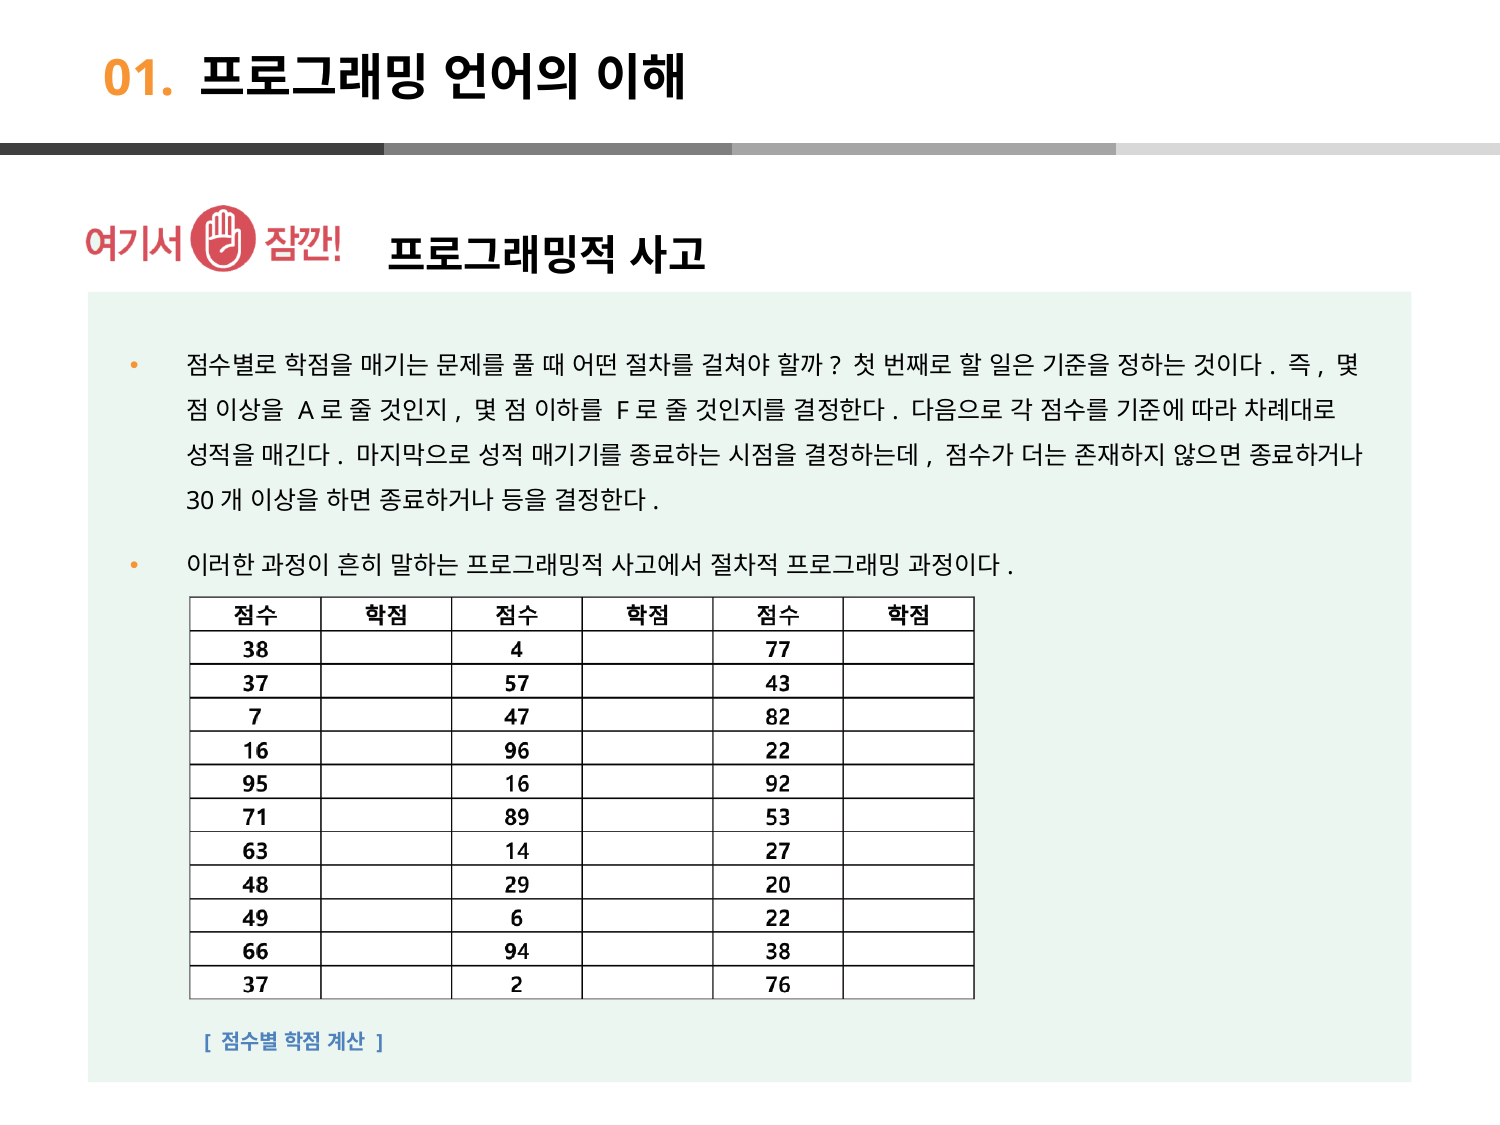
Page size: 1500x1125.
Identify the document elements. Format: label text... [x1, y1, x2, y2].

text_box [87, 291, 1412, 1083]
title 01. 프로그래밍 언어의 이해 [88, 30, 1211, 121]
list 프로그래밍적 사고 [371, 196, 1081, 292]
picture [85, 205, 340, 272]
picture [188, 595, 975, 1000]
text_box [ 점수별 학점 계산 ] [189, 1011, 426, 1071]
text_box 점수별로 학점을 매기는 문제를 풀 때 어떤 절차를 걸쳐야 할까? 첫 번째로 할 일은 기준을 정하는 것이다. 즉, 몇 점 이상을 A로 줄 것인지, 몇 점 이하를 F로 줄 것인지를 결정한다. 다음으로 각 점수를 기준에 따라 차례대로 성적을 매긴다. 마지막으로 성적 매기기를 종료하는 시점을 결정하는데, 점수가 더는 존재하지 않으면 종료하거나 30개 이상을 하면 종료하거나 등을 결정한다. 이러한 과정이 흔히 말하는 프로그래밍적 사고에서 절차적 프로그래밍 과정이다. [114, 327, 1388, 563]
text_box [84, 218, 371, 292]
